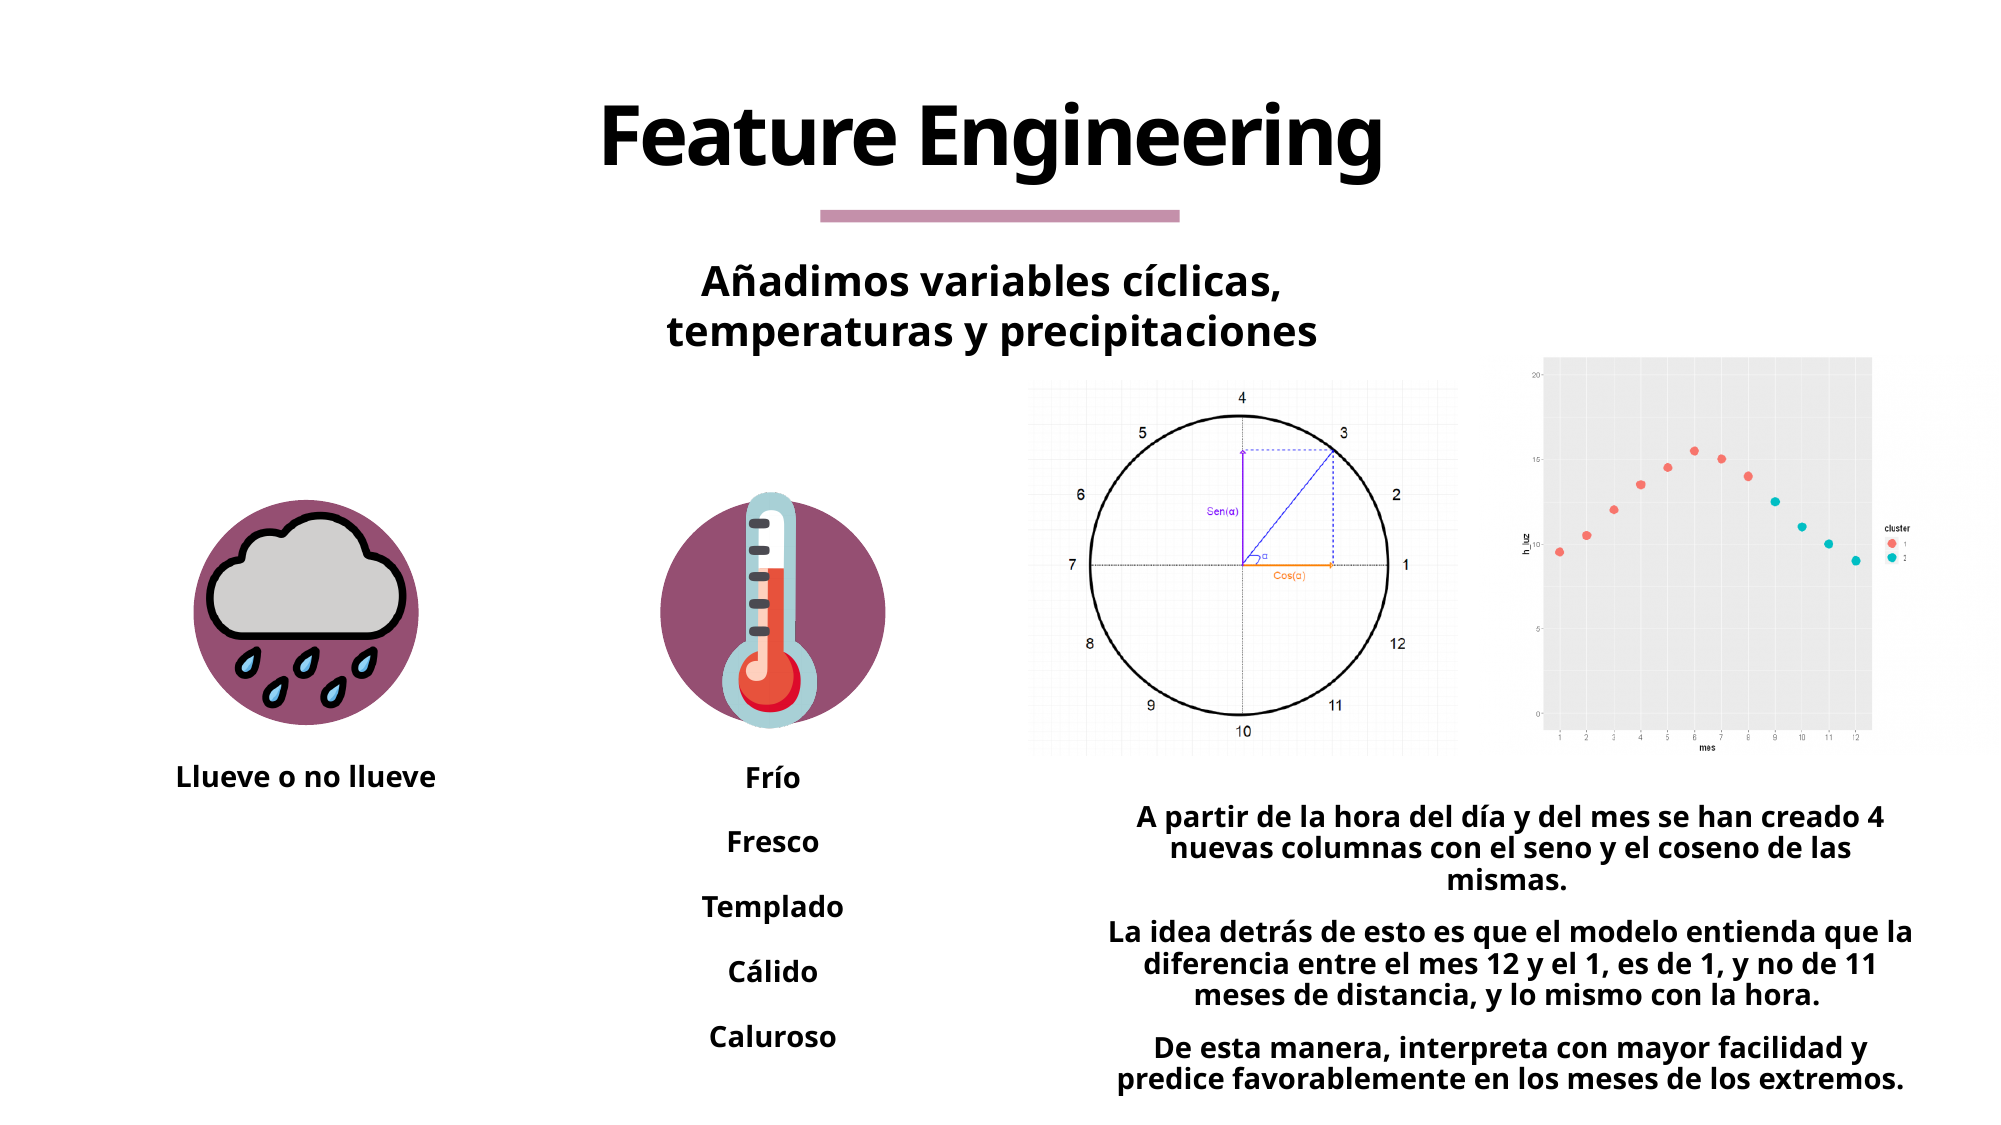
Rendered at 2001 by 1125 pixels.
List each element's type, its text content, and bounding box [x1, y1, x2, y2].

list Añadimos variables cíclicas, temperaturas y precipitaciones [578, 247, 1422, 340]
picture [644, 484, 896, 736]
list A partir de la hora del día y del mes se han creado 4 nuevas columnas con el seno y el coseno de las mismas. La idea detrás de esto es que el modelo entienda que la diferencia entre el mes 12 y el 1, es de 1, y no de 11 meses de distancia, y lo mismo con la hora. De esta manera, interpreta con mayor facilidad y predice favorablemente en los meses de los extremos. [1092, 794, 1930, 1125]
picture [1028, 380, 1458, 756]
list Frío Fresco Templado Cálido Caluroso [570, 755, 976, 1114]
list Llueve o no llueve [103, 754, 509, 1012]
title Feature Engineering [109, 58, 1891, 191]
picture [1479, 355, 1999, 755]
picture [167, 471, 445, 749]
